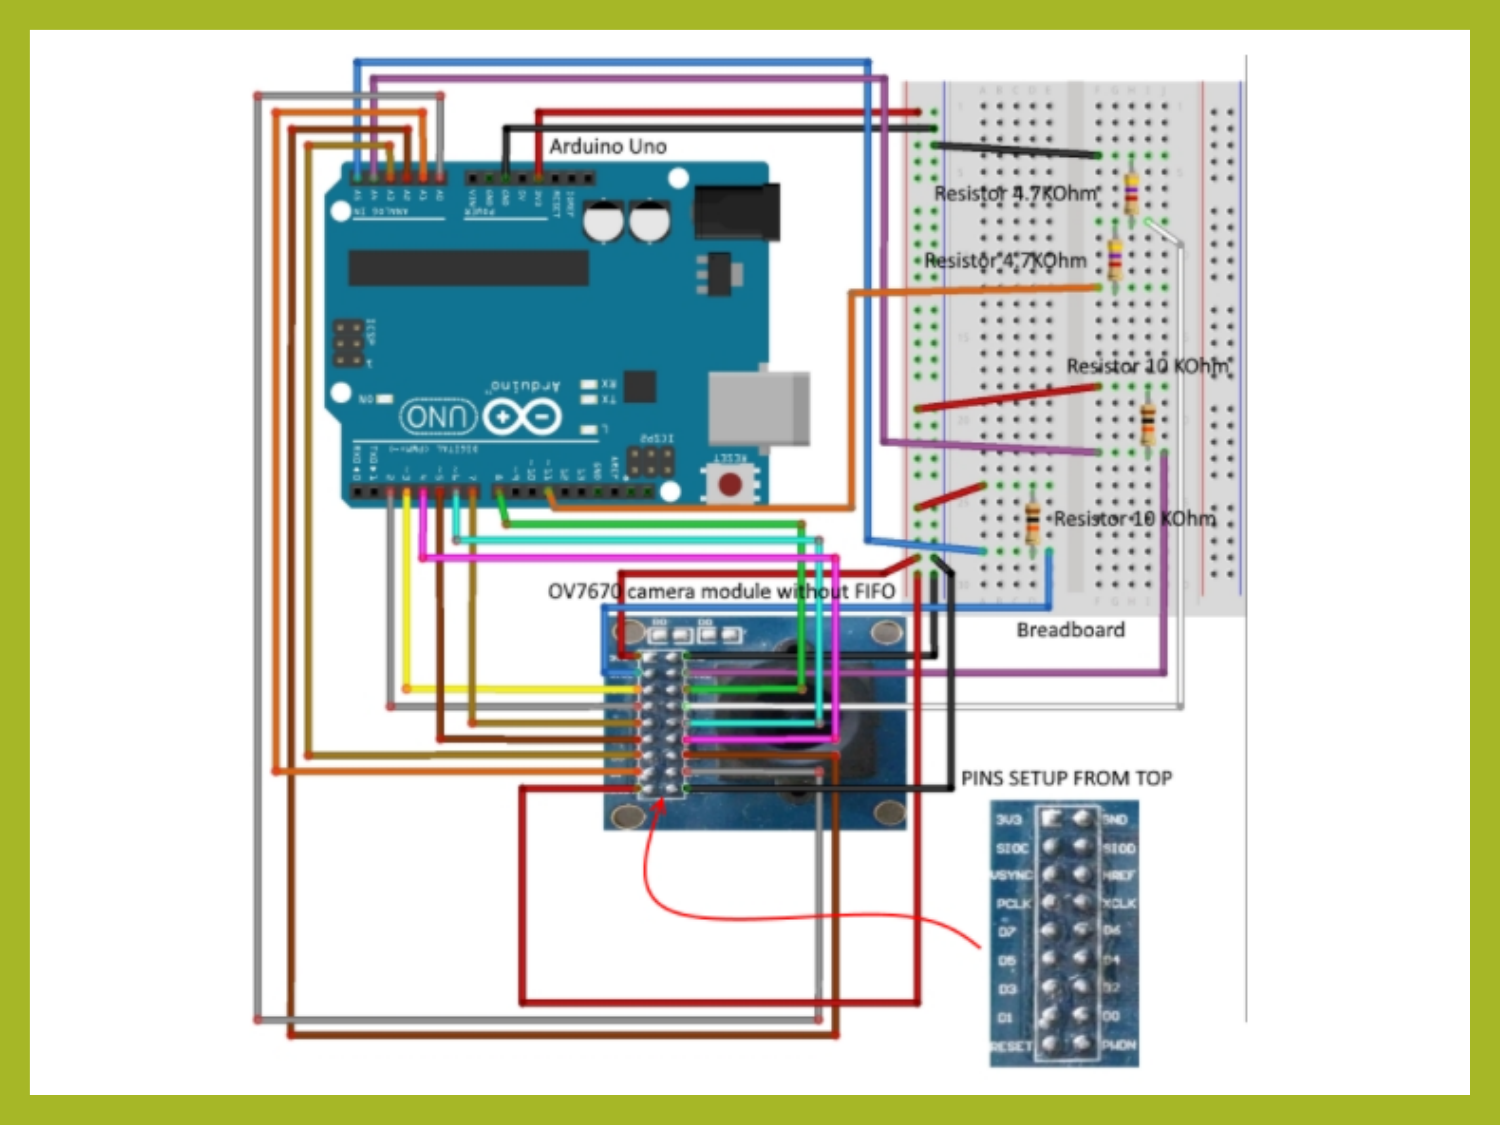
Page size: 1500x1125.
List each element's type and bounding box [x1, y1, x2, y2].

picture [229, 42, 1282, 1091]
